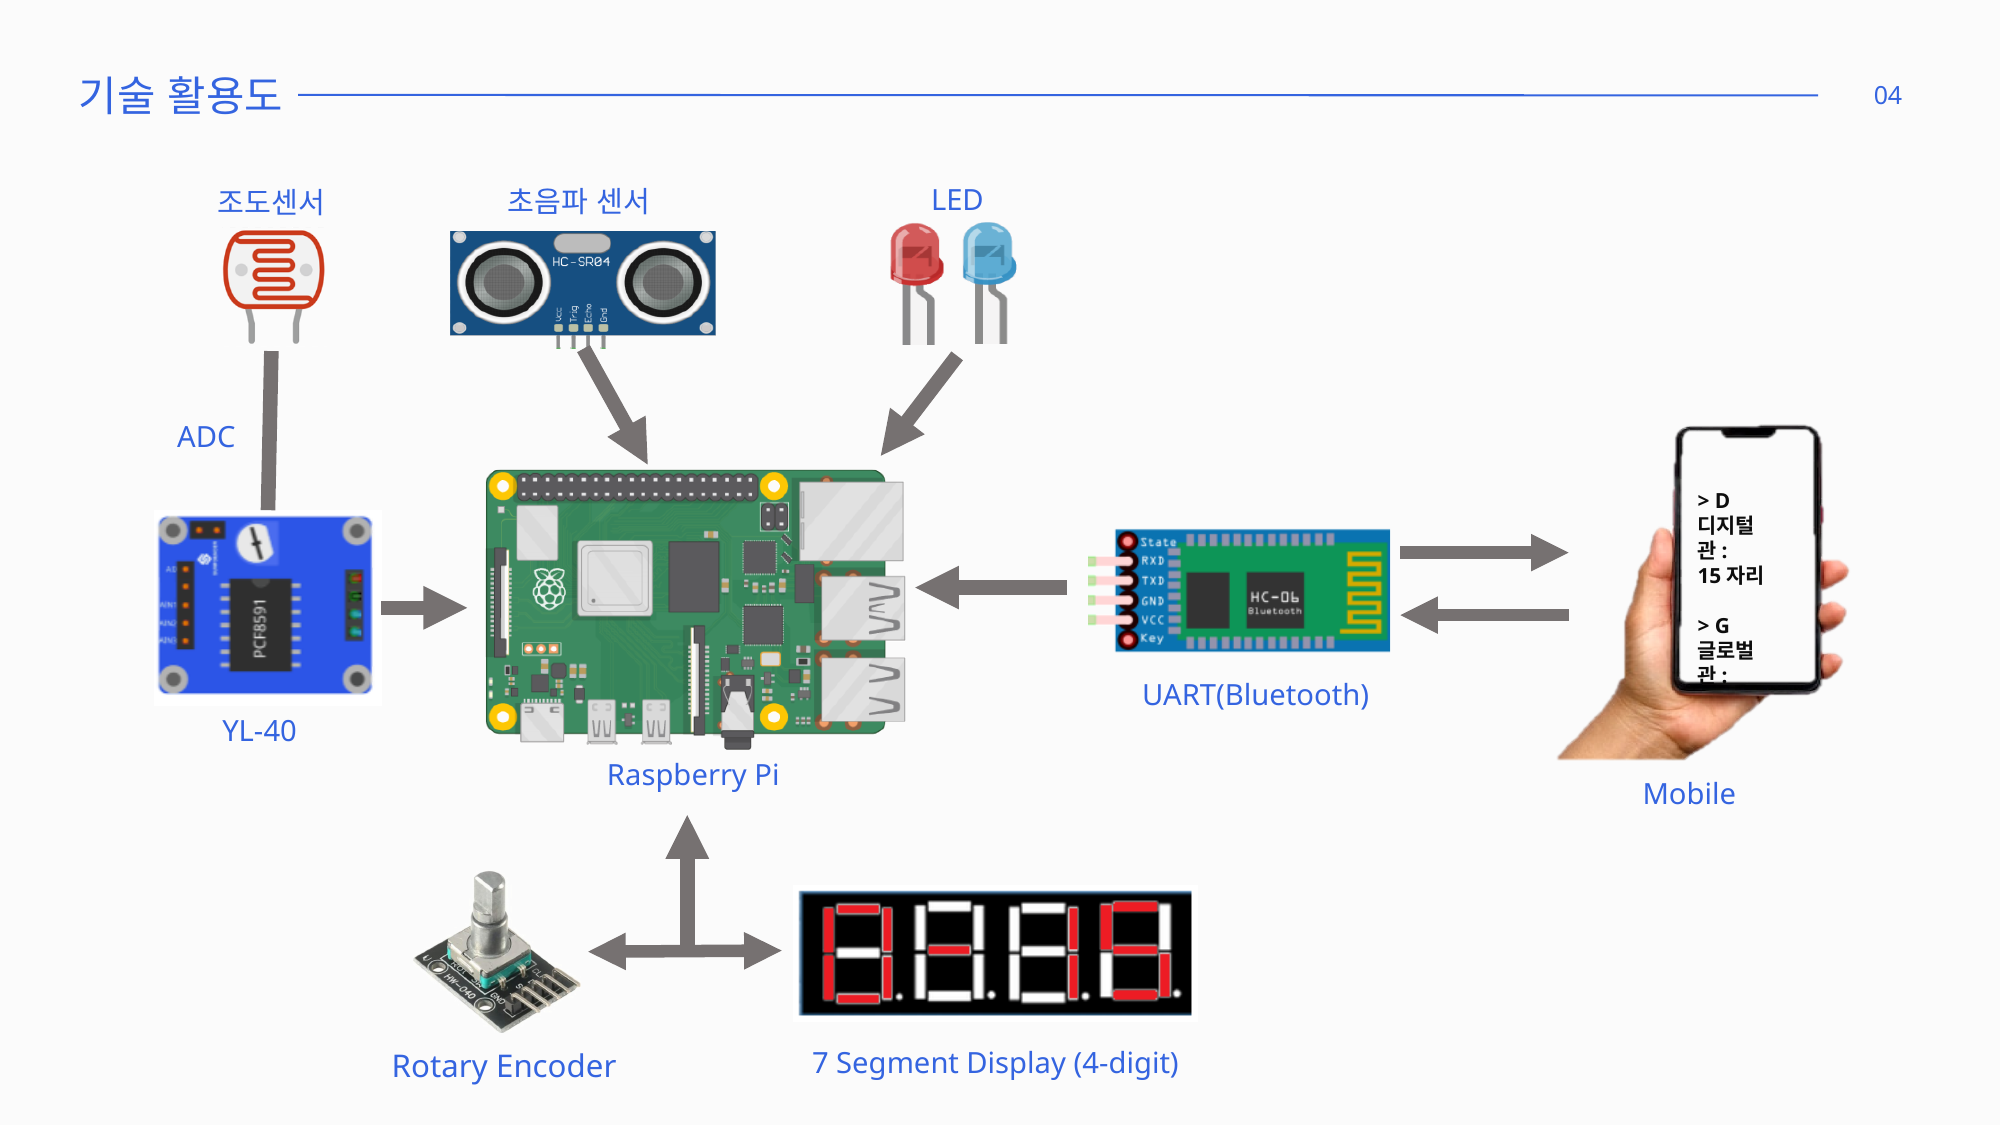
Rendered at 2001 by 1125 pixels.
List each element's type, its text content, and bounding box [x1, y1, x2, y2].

picture [154, 510, 382, 706]
picture [793, 885, 1199, 1022]
picture [1088, 505, 1401, 670]
text_box 조도센서 [203, 177, 341, 227]
text_box UART(Bluetooth) [1127, 670, 1385, 719]
picture [413, 870, 581, 1033]
text_box ADC [162, 411, 251, 462]
picture [877, 209, 1038, 356]
picture [447, 225, 720, 349]
picture [478, 454, 916, 761]
text_box 기술 활용도 [64, 62, 299, 128]
text_box YL-40 [207, 706, 312, 756]
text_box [880, 355, 958, 456]
text_box 04 [1858, 72, 1918, 118]
text_box LED [916, 173, 999, 209]
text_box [268, 351, 272, 511]
picture [222, 227, 327, 347]
text_box Raspberry Pi [592, 761, 795, 799]
text_box 7 Segment Display (4-digit) [797, 1037, 1194, 1088]
text_box 초음파 센서 [492, 176, 666, 225]
text_box Rotary Encoder [376, 1039, 632, 1092]
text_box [1556, 362, 1856, 815]
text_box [583, 348, 648, 465]
